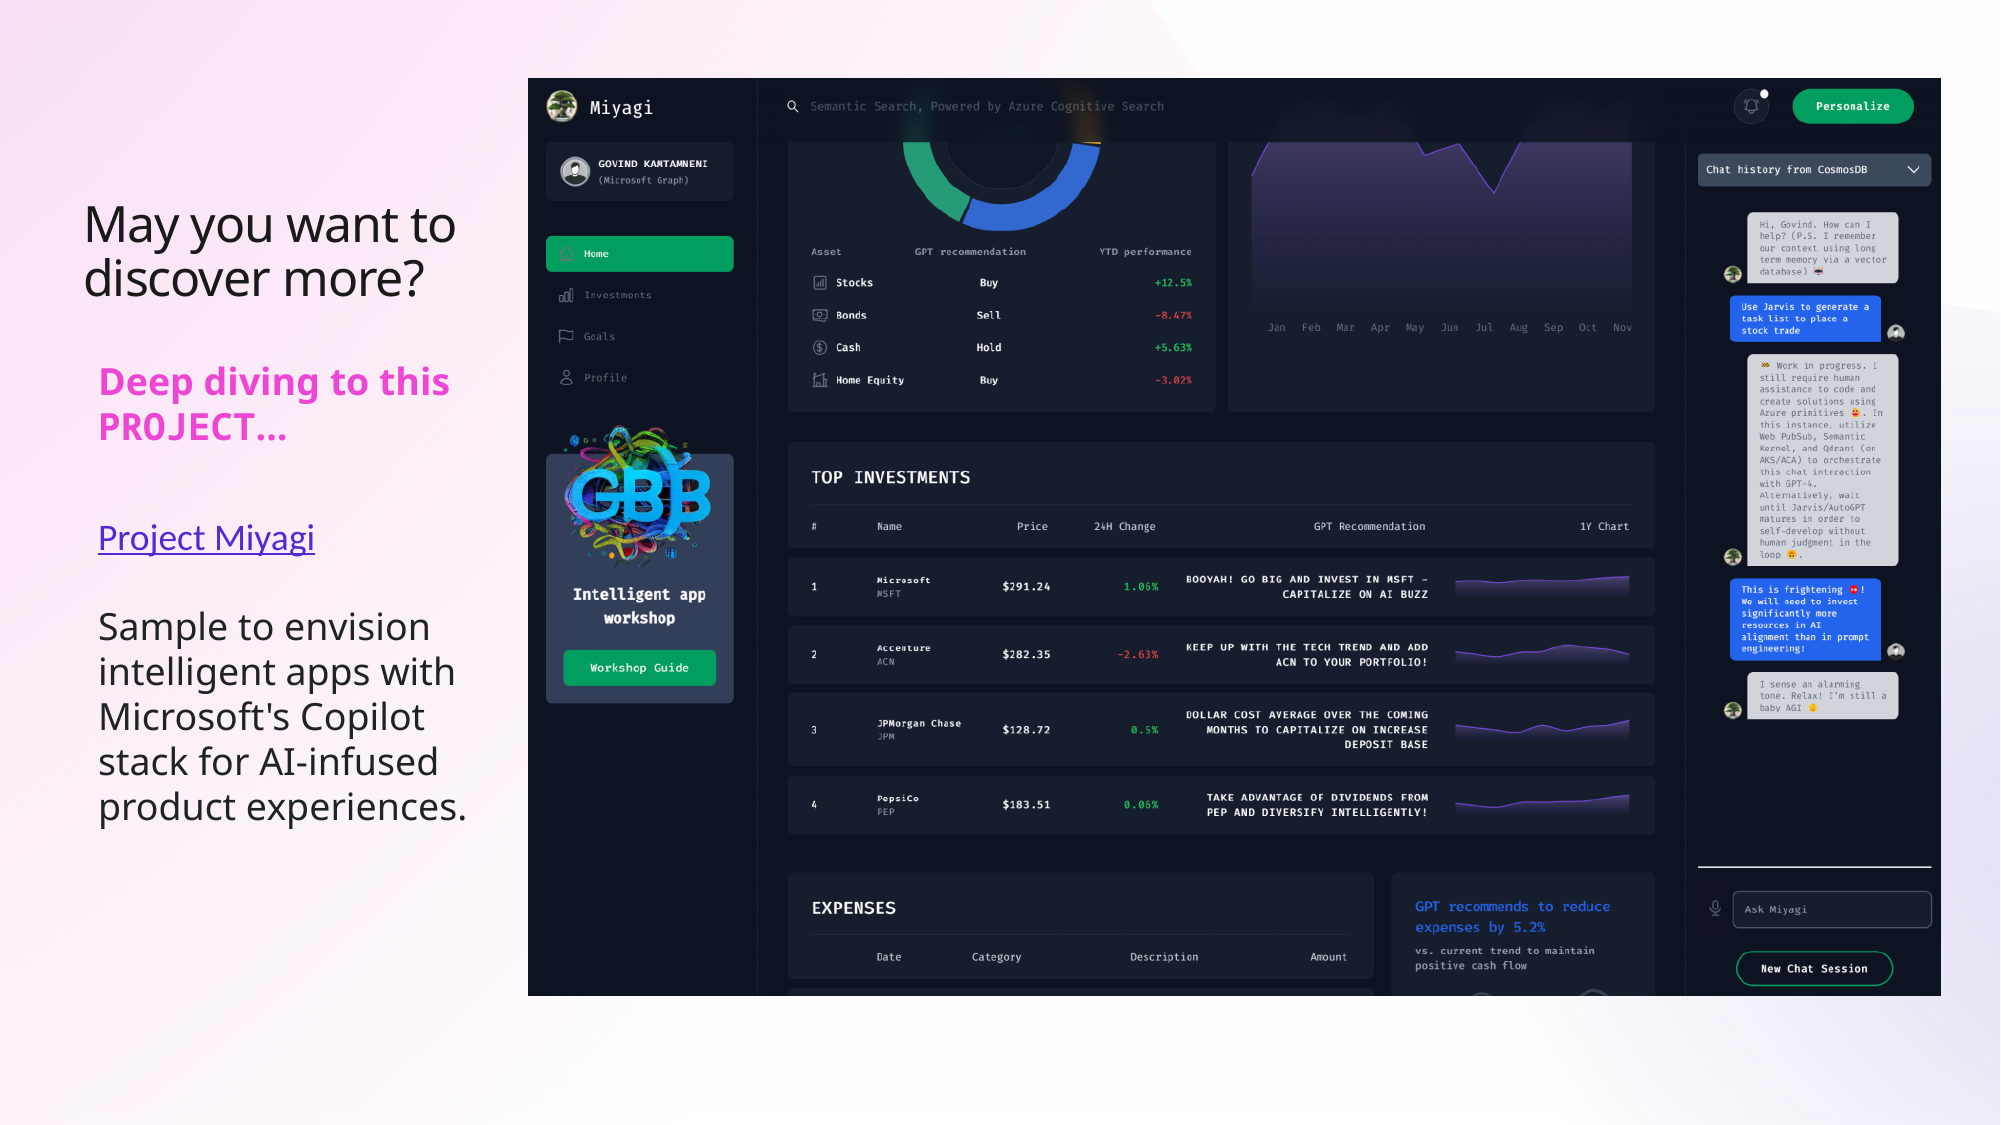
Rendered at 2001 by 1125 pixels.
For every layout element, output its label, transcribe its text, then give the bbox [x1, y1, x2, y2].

title May you want to discover more? [83, 186, 528, 322]
text_box Deep diving to this PROJECT… [83, 350, 499, 455]
text_box Project Miyagi Sample to envision intelligent apps with Microsoft's Copilot stack for AI-infused product experiences. [83, 505, 499, 836]
picture [0, 0, 2001, 1125]
